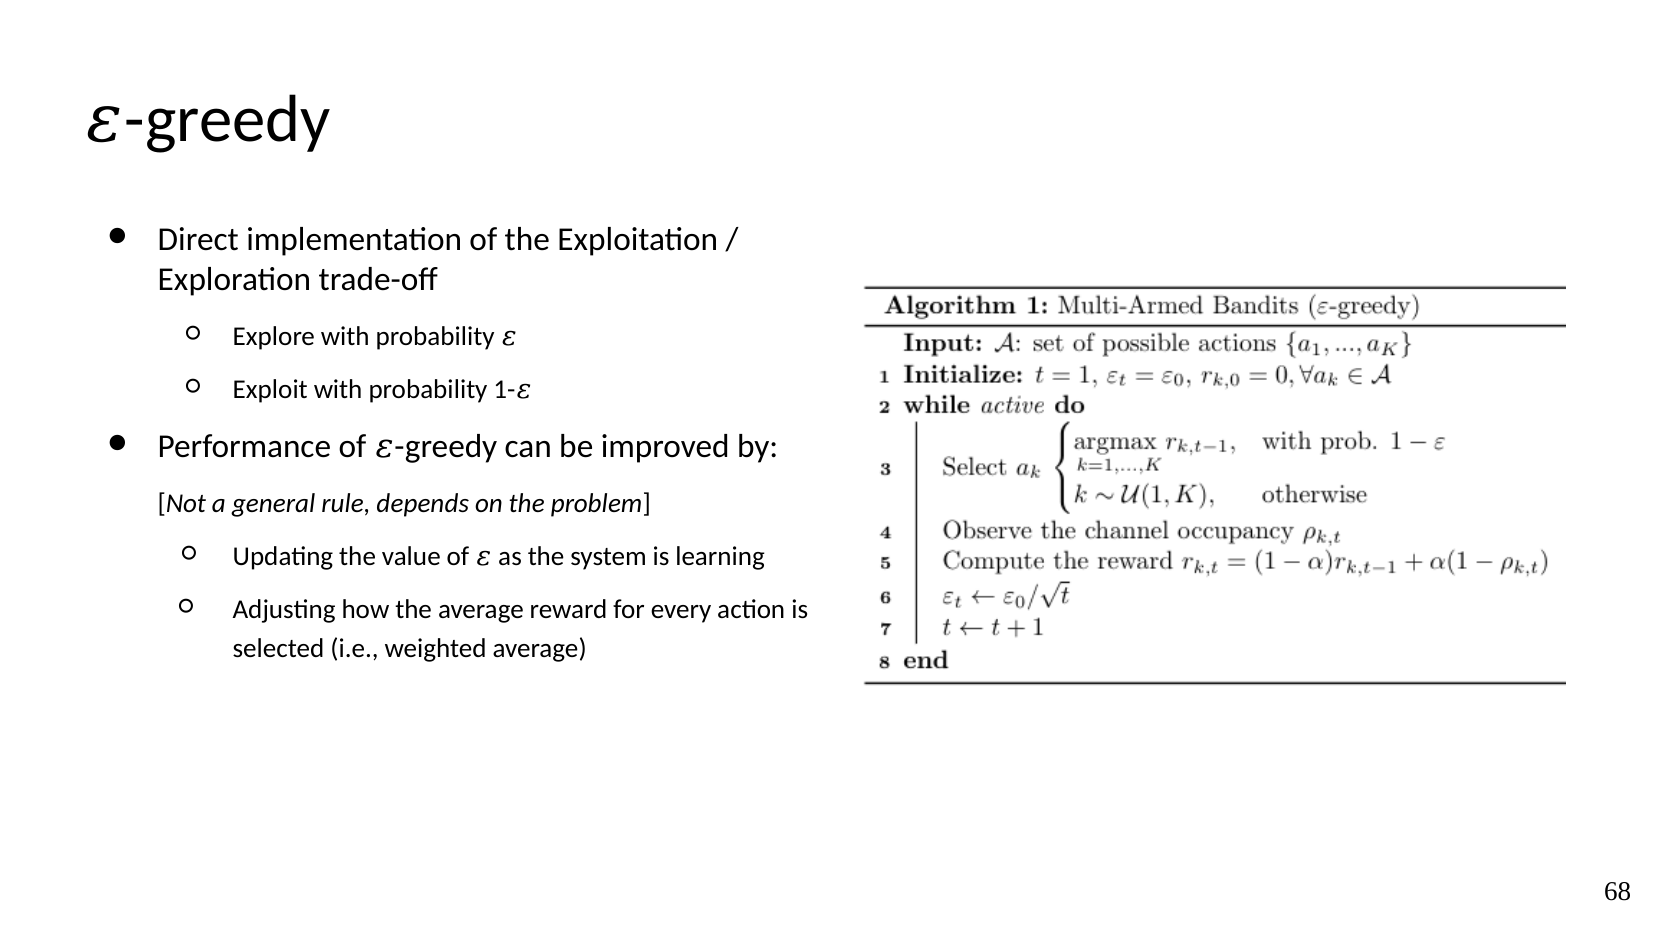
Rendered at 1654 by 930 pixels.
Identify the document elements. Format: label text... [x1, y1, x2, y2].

picture [856, 279, 1566, 690]
list Direct implementation of the Exploitation / Exploration trade-off Explore with probability 𝜀 Exploit with probability 1-𝜀 Performance of 𝜀-greedy can be improved by: [Not a general rule, depends on the problem] Updating the value of 𝜀 as the system is learning Adjusting how the average reward for every action is selected (i.e., weighted average) [82, 217, 895, 850]
title 𝜀-greedy [82, 37, 1571, 193]
slide_number ‹#› [1546, 858, 1647, 930]
